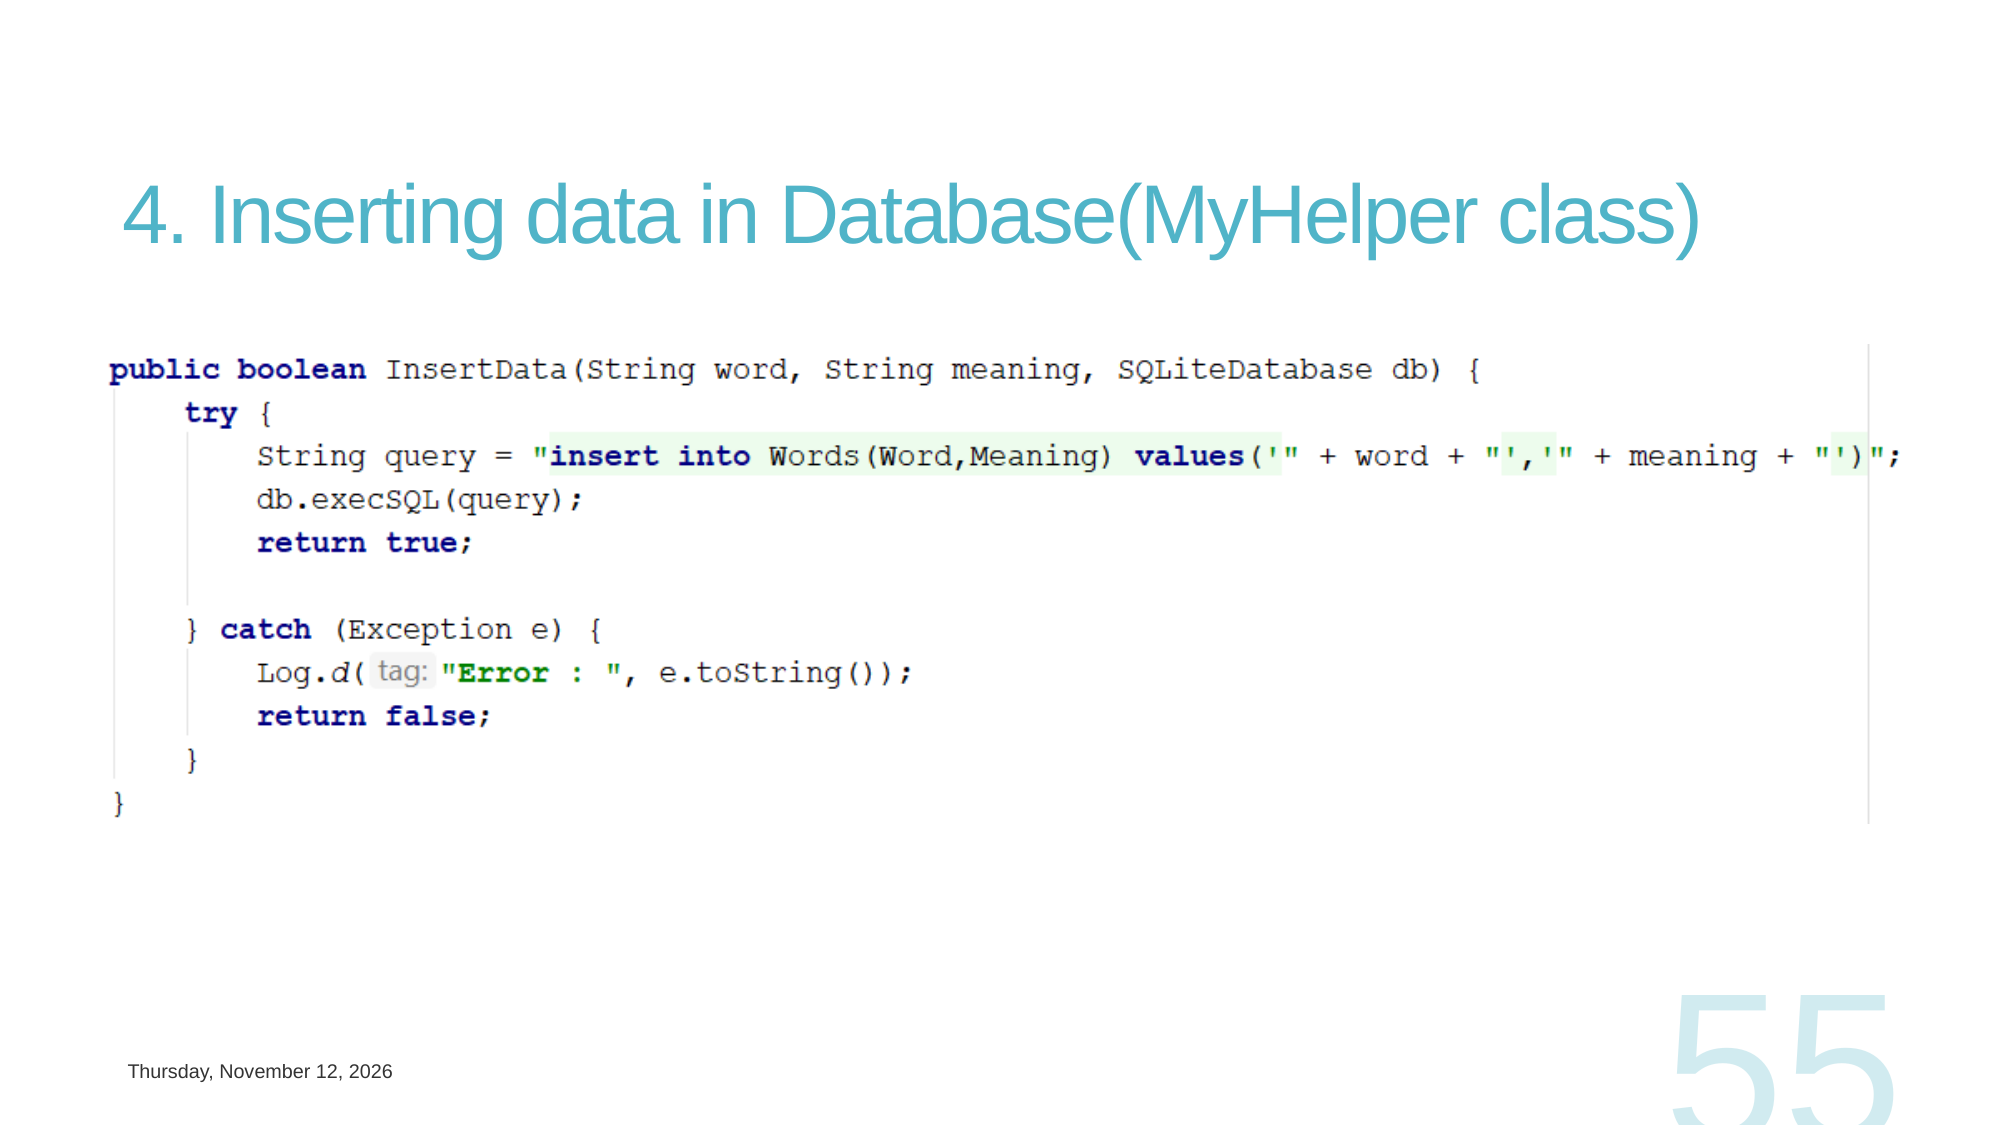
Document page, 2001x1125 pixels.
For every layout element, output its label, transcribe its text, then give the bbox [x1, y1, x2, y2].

slide_number 55 [1437, 963, 1918, 1125]
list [91, 344, 1918, 824]
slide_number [112, 1051, 788, 1090]
title 4. Inserting data in Database(MyHelper class) [107, 81, 1875, 344]
